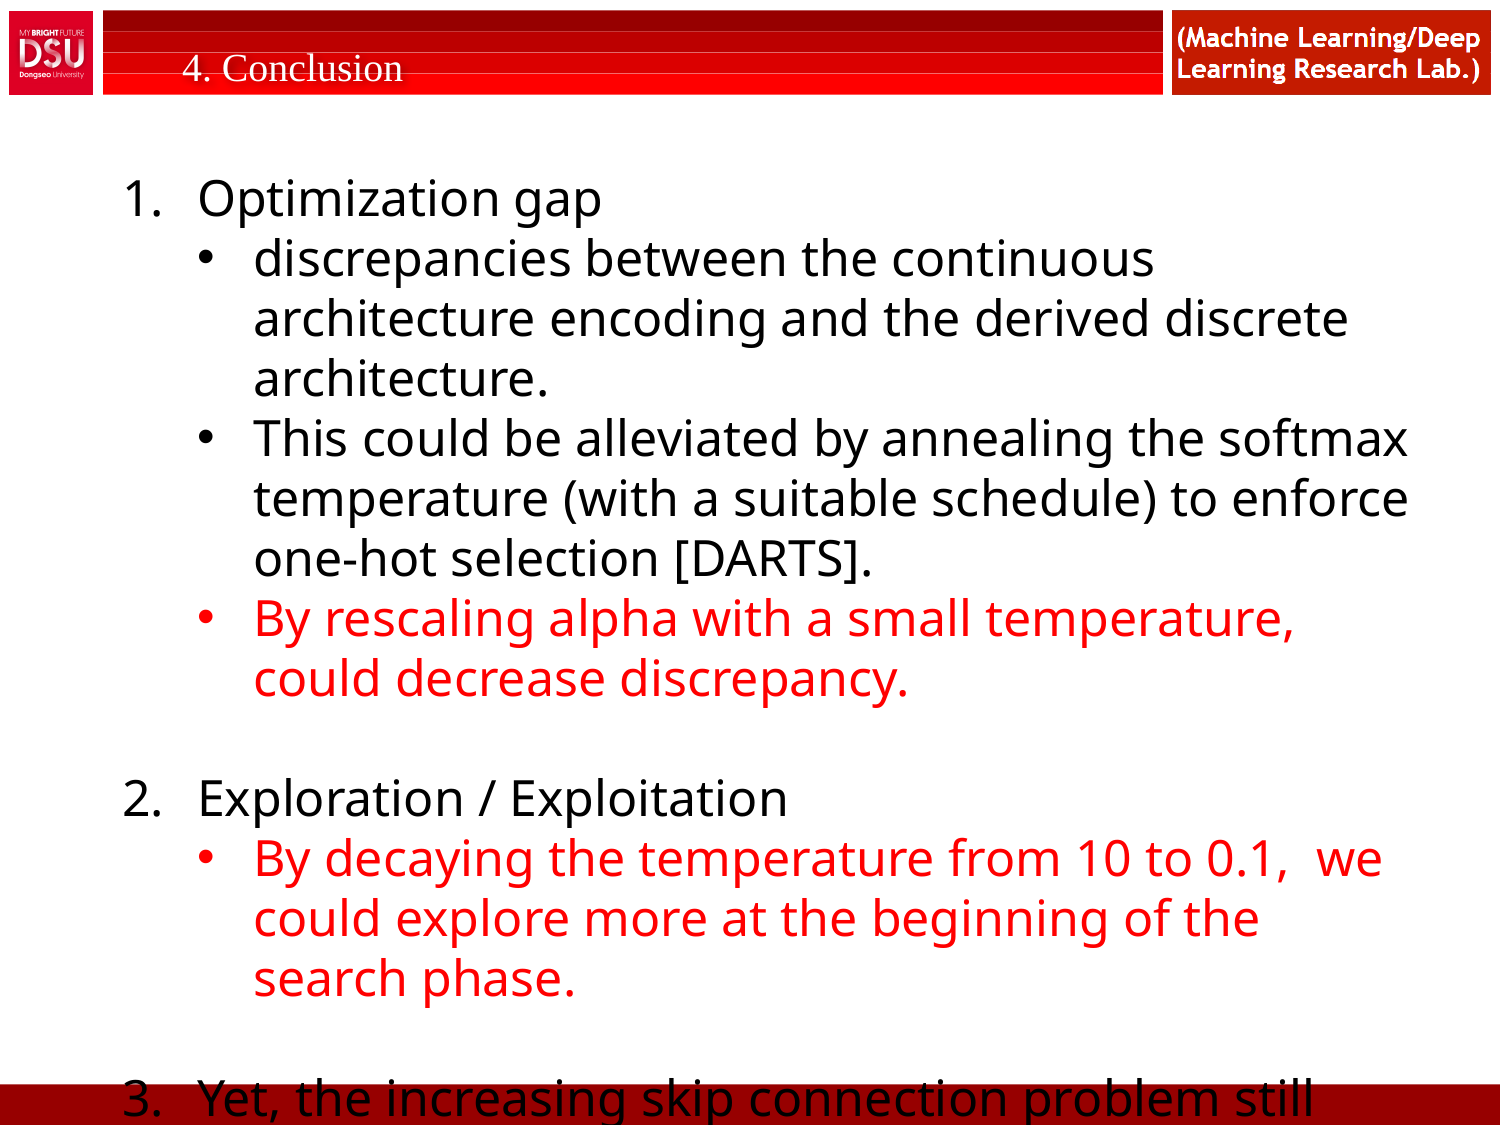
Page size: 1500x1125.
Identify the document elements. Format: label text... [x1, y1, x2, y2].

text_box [0, 2, 1500, 96]
text_box [1430, 1082, 1500, 1125]
text_box Optimization gap discrepancies between the continuous architecture encoding and the derived discrete architecture. This could be alleviated by annealing the softmax temperature (with a suitable schedule) to enforce one-hot selection [DARTS]. By rescaling alpha with a small temperature, could decrease discrepancy. Exploration / Exploitation By decaying the temperature from 10 to 0.1, we could explore more at the beginning of the search phase. Yet, the increasing skip connection problem still remains. [107, 158, 1430, 1125]
text_box [0, 1082, 107, 1125]
